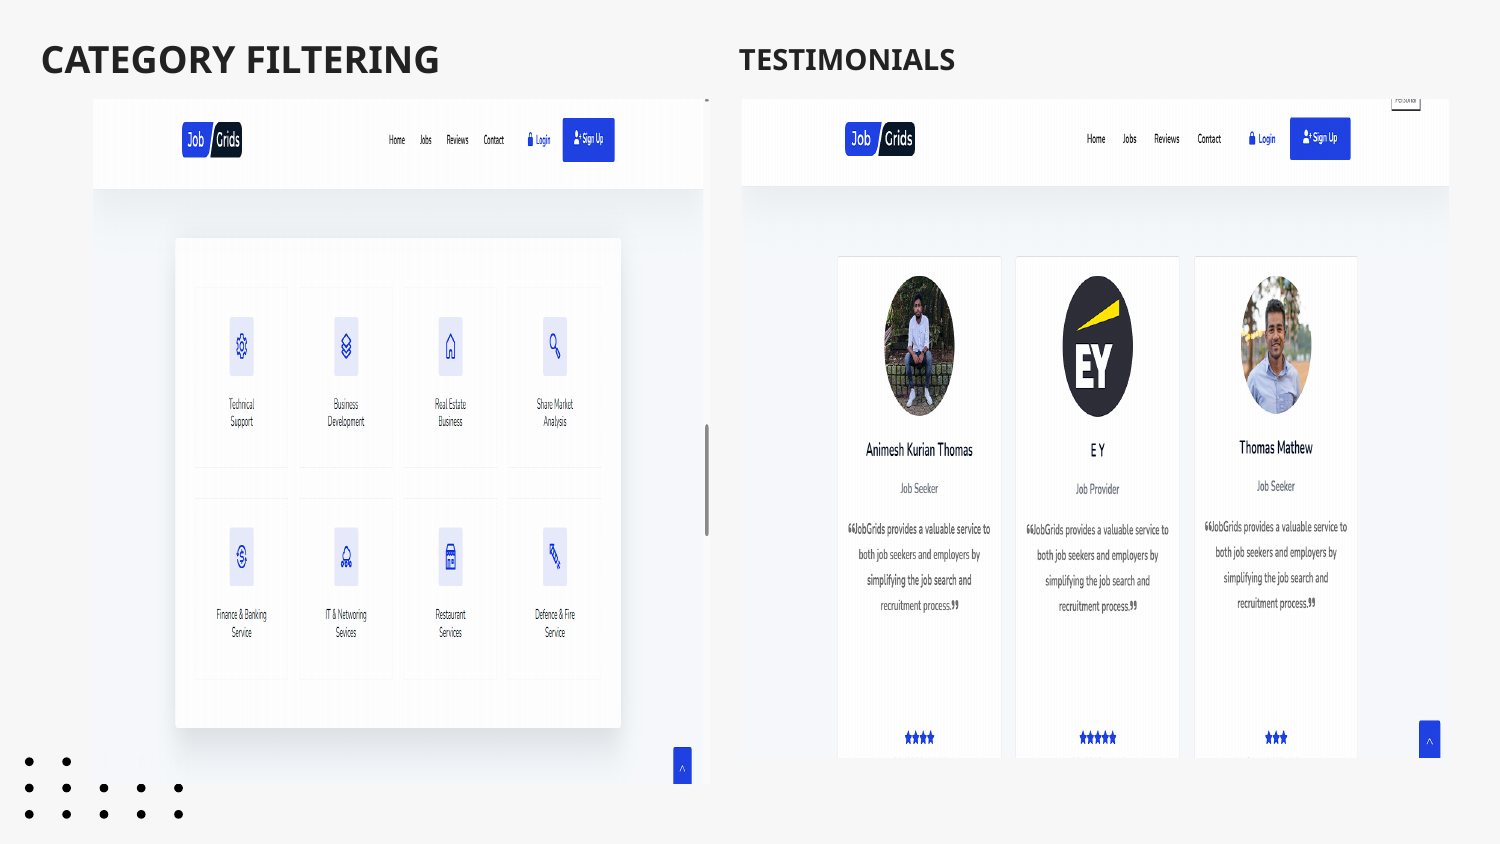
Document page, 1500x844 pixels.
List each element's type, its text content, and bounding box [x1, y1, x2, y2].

picture [87, 99, 711, 784]
picture [741, 99, 1450, 758]
text_box CATEGORY FILTERING [25, 28, 781, 89]
text_box TESTIMONIALS [724, 33, 1475, 84]
